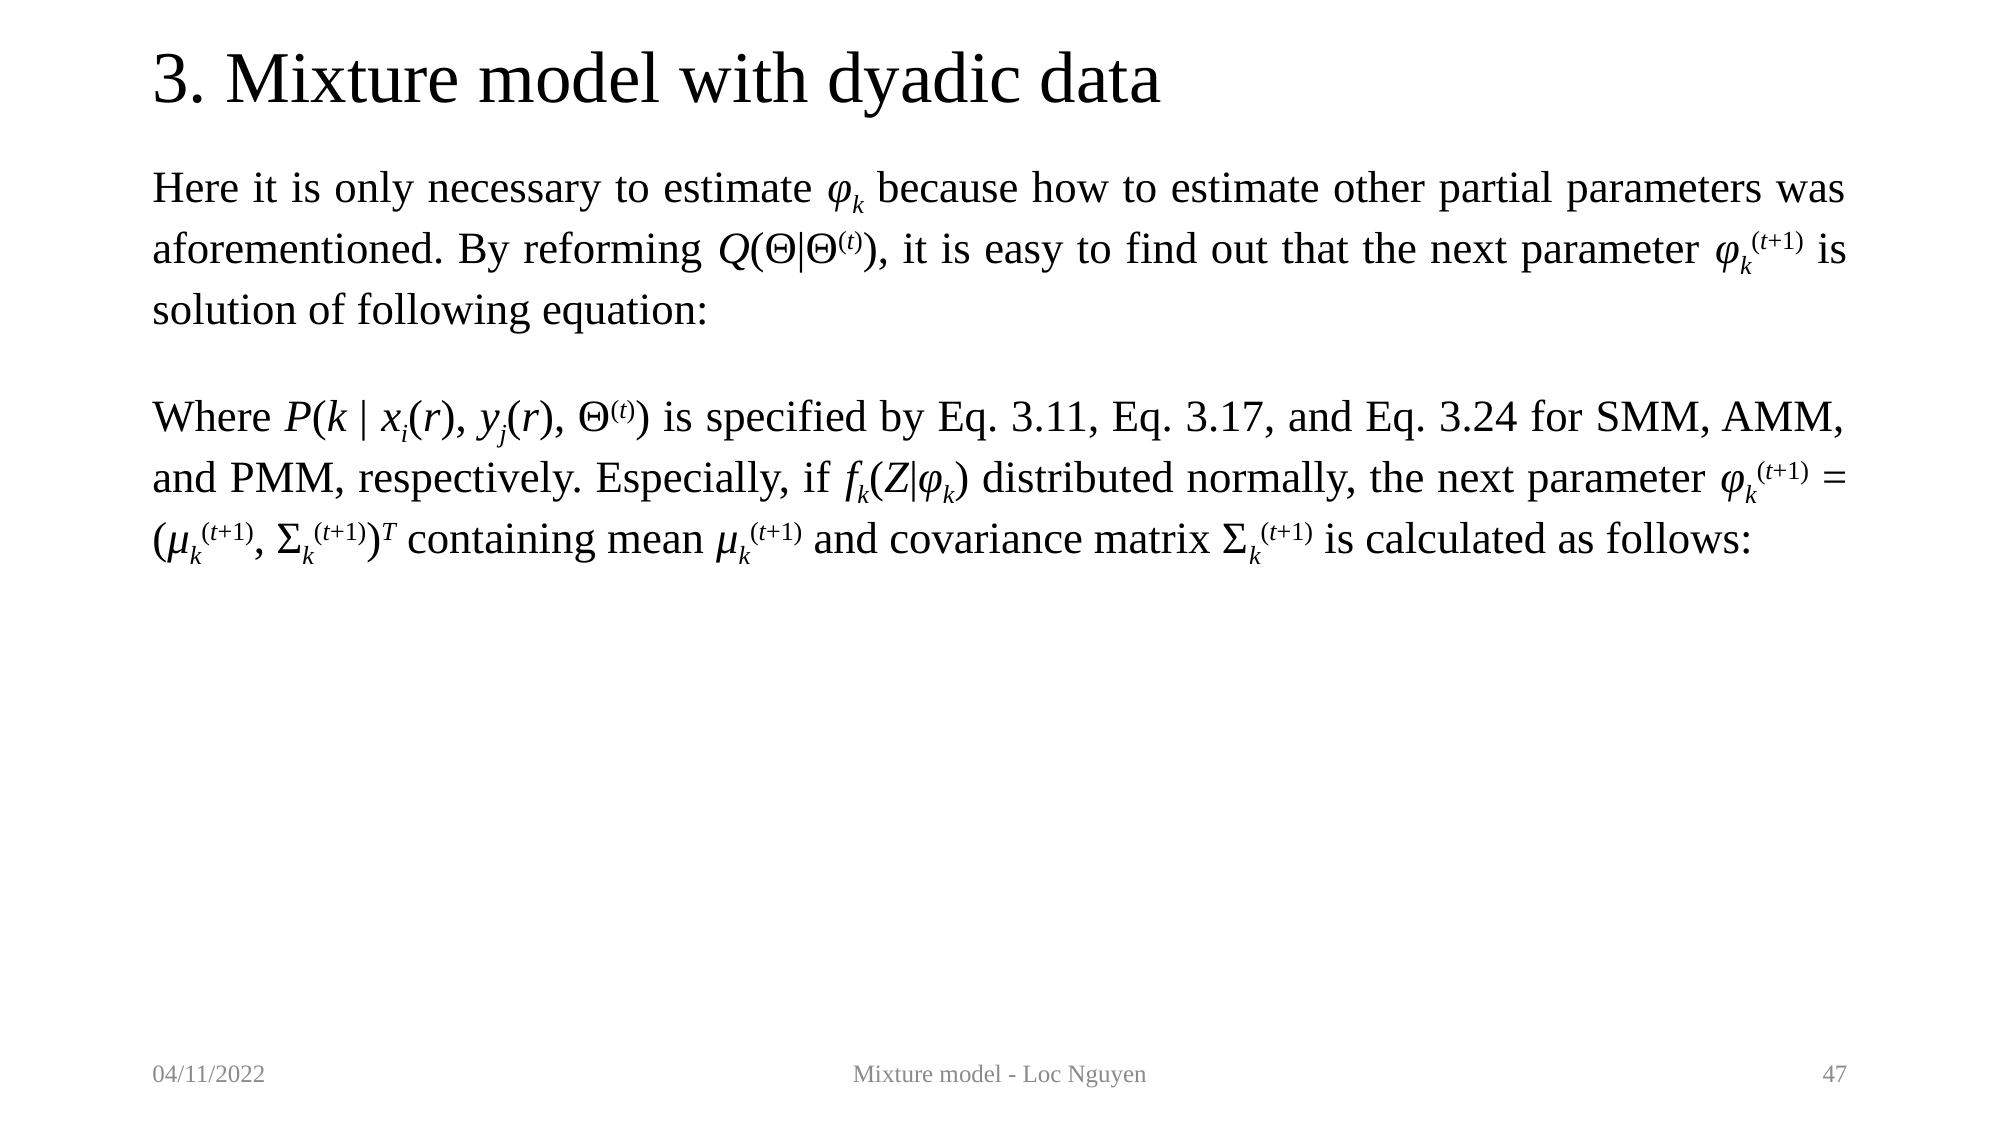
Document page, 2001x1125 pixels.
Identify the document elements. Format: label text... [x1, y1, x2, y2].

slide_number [137, 1042, 588, 1103]
title 3. Mixture model with dyadic data [137, 19, 1863, 128]
slide_number 47 [1412, 1042, 1863, 1103]
footer Mixture model - Loc Nguyen [662, 1042, 1338, 1103]
